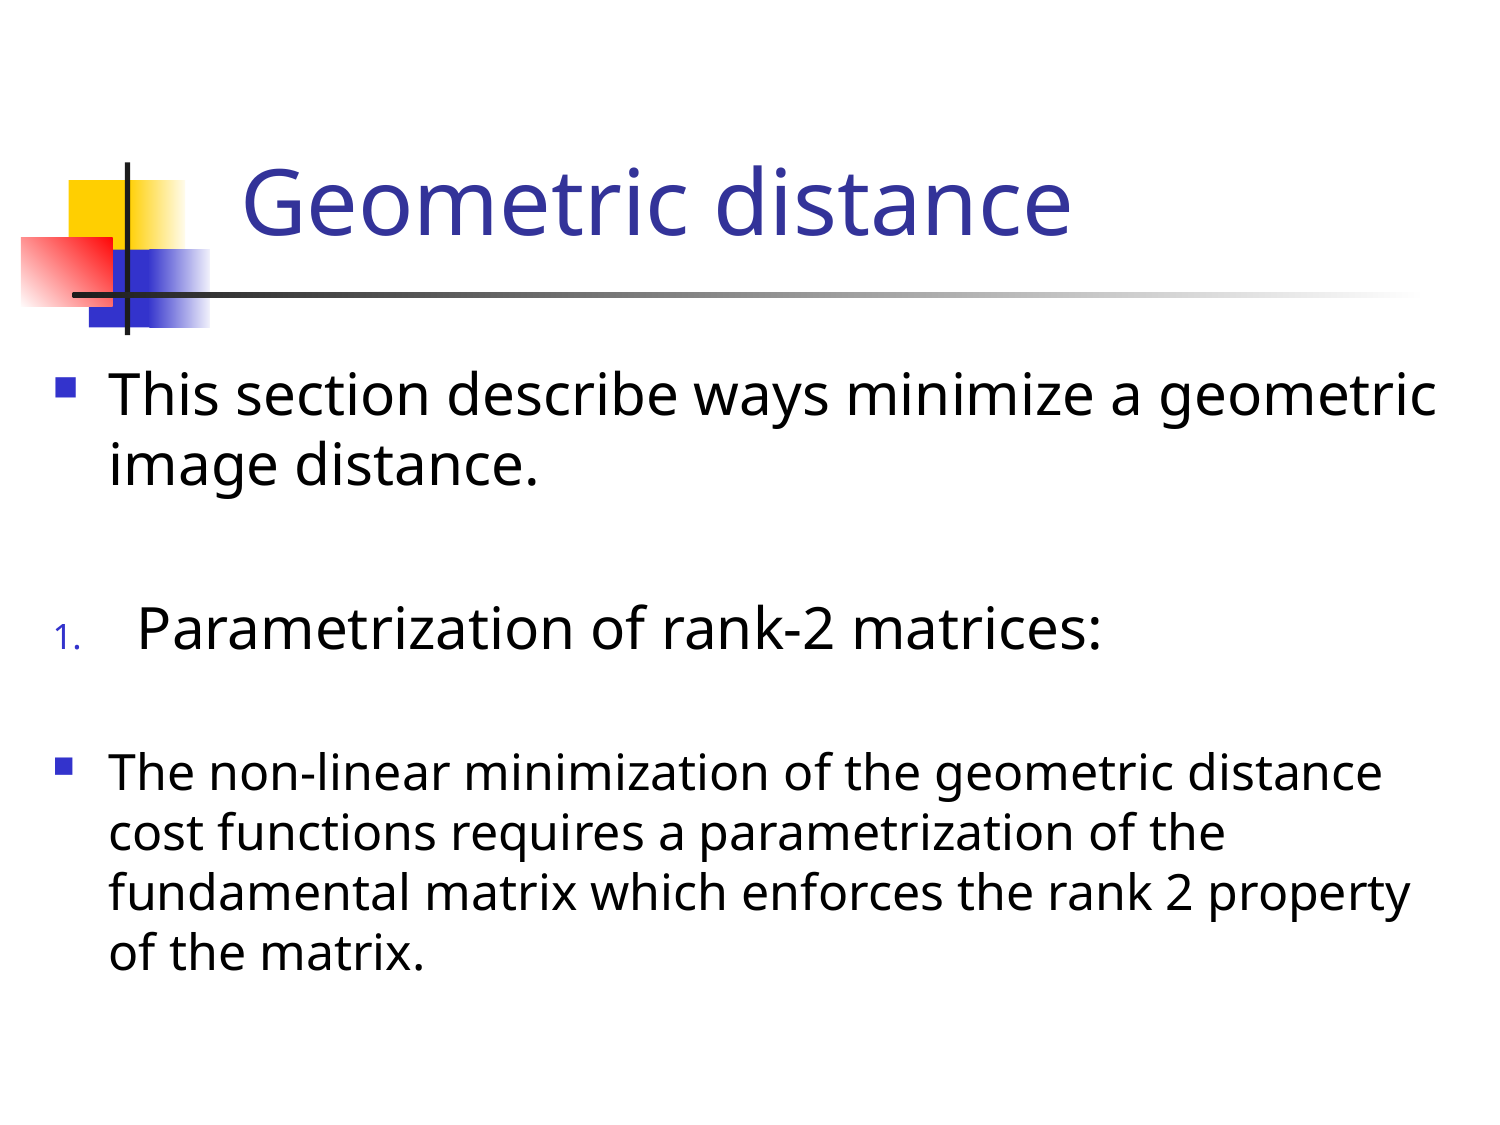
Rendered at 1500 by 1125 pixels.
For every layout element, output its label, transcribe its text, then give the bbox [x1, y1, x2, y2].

list This section describe ways minimize a geometric image distance. Parametrization of rank-2 matrices: The non-linear minimization of the geometric distance cost functions requires a parametrization of the fundamental matrix which enforces the rank 2 property of the matrix. [37, 350, 1463, 1013]
title Geometric distance [225, 149, 1450, 262]
